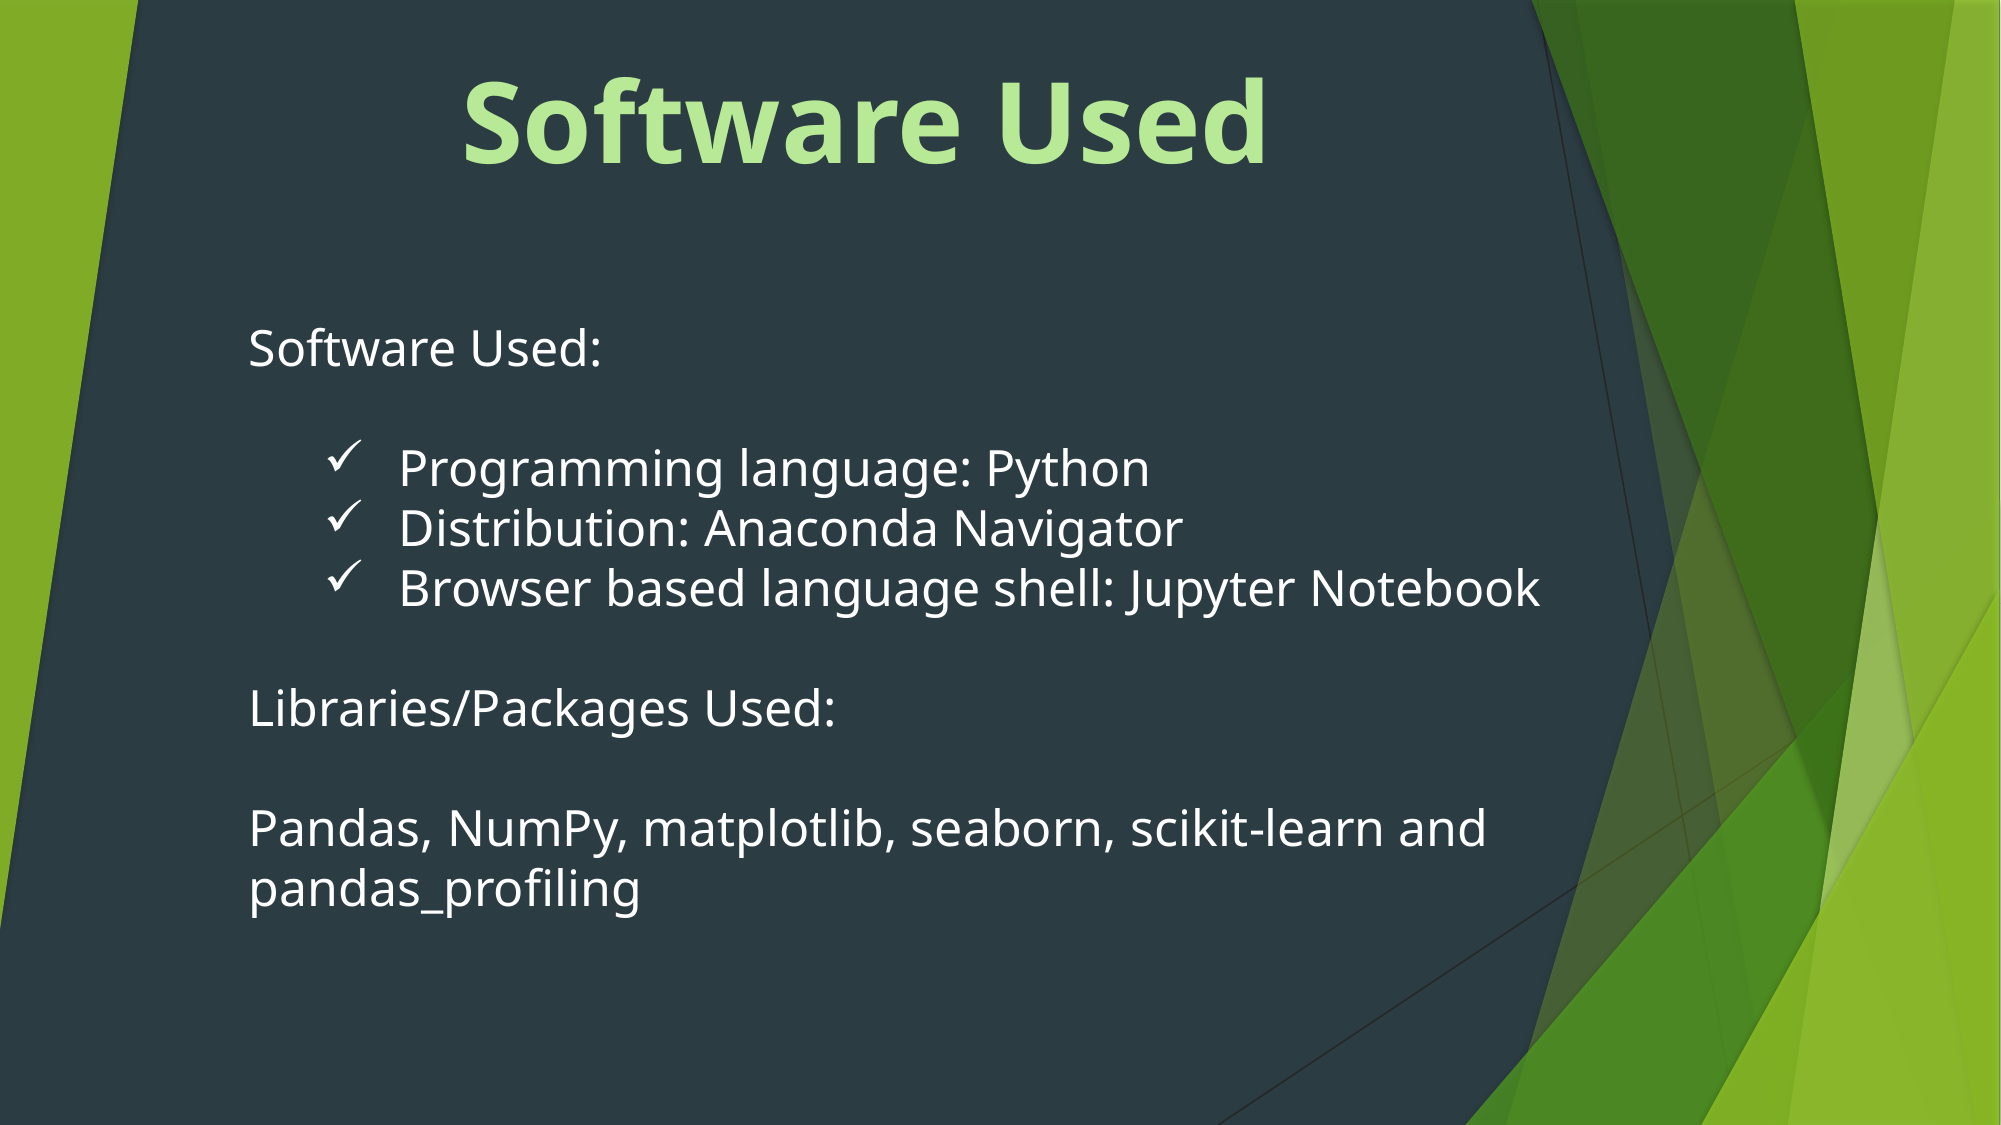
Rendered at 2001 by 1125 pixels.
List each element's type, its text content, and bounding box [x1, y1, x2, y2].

text_box Software Used [446, 43, 1288, 194]
text_box Software Used: Programming language: Python Distribution: Anaconda Navigator Browser based language shell: Jupyter Notebook Libraries/Packages Used: Pandas, NumPy, matplotlib, seaborn, scikit-learn and pandas_profiling [233, 309, 1558, 925]
